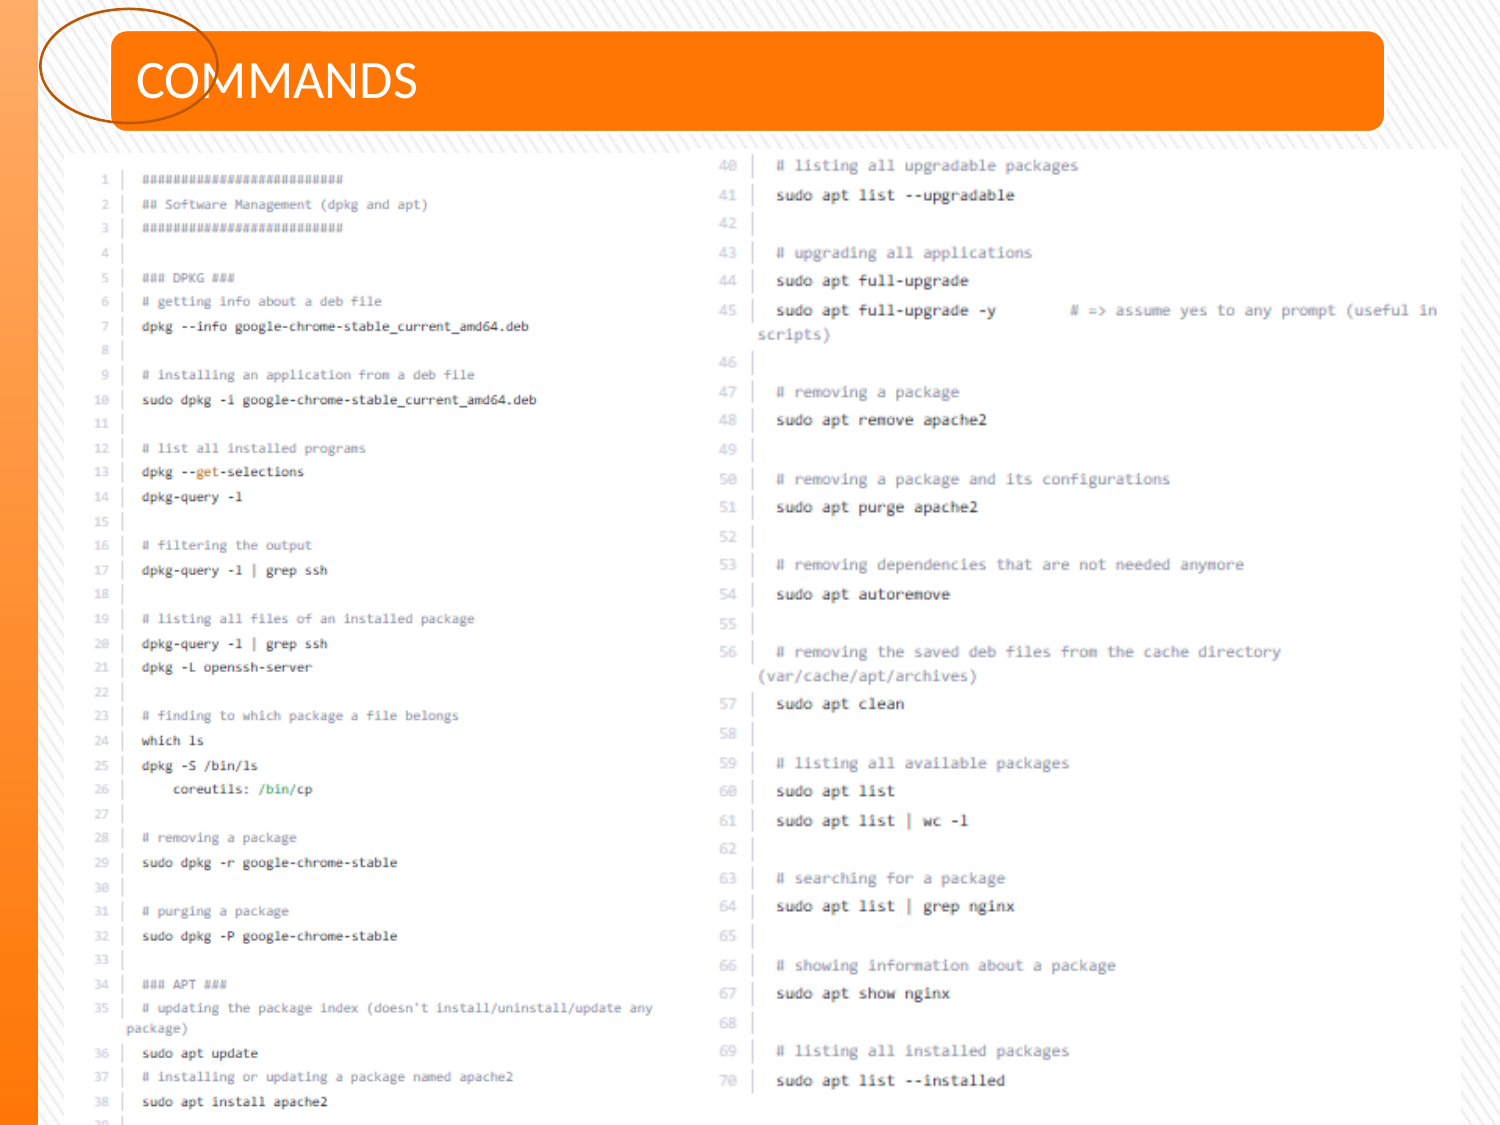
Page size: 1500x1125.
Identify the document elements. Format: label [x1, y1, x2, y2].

text_box [109, 27, 1386, 135]
text_box [0, 281, 37, 285]
picture [37, 0, 1500, 1125]
text_box [39, 7, 194, 121]
